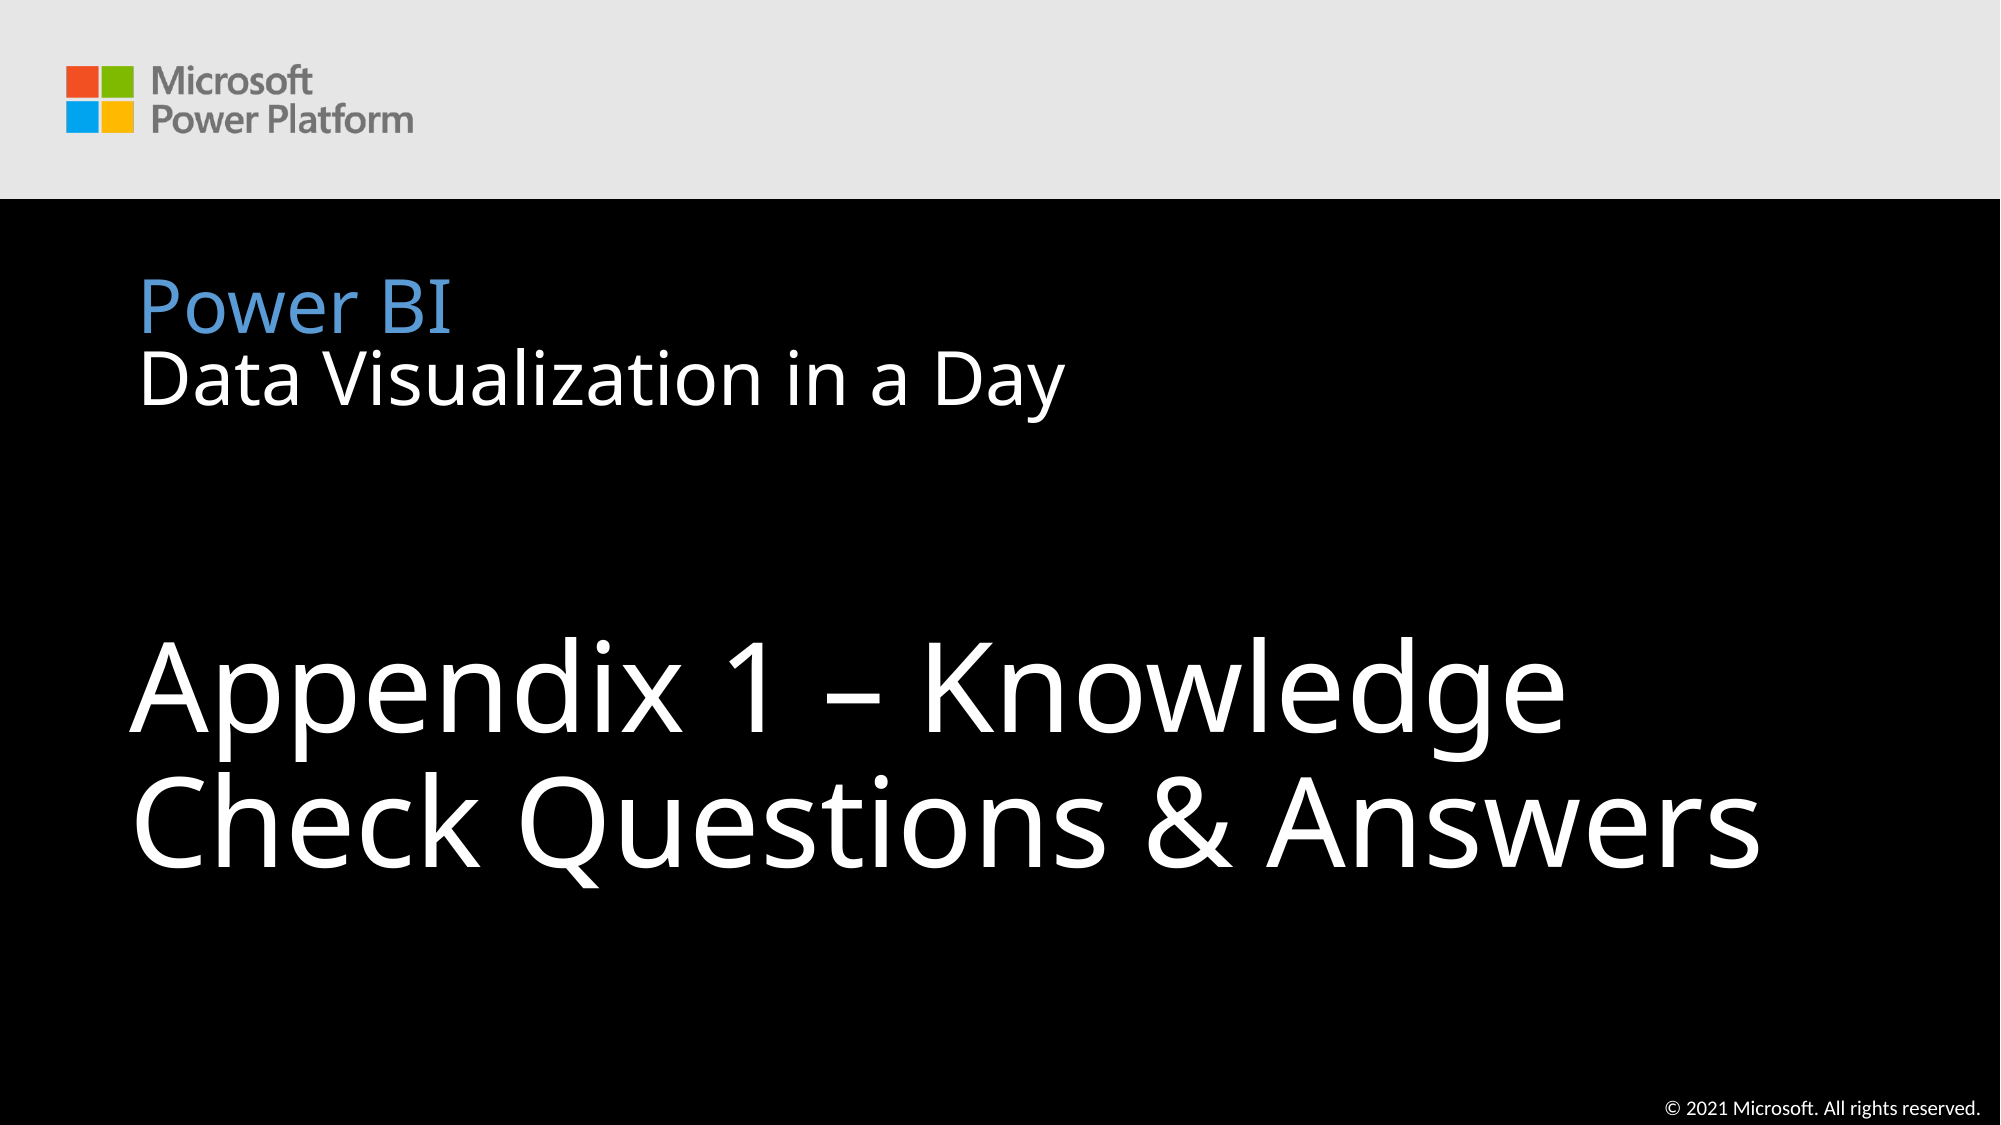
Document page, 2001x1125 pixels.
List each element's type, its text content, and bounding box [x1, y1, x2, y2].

list Appendix 1 – Knowledge Check Questions & Answers [114, 617, 1886, 978]
picture [0, 0, 480, 199]
title Power BI Data Visualization in a Day [122, 268, 1895, 484]
footer © 2021 Microsoft. All rights reserved. [1487, 1087, 2000, 1125]
